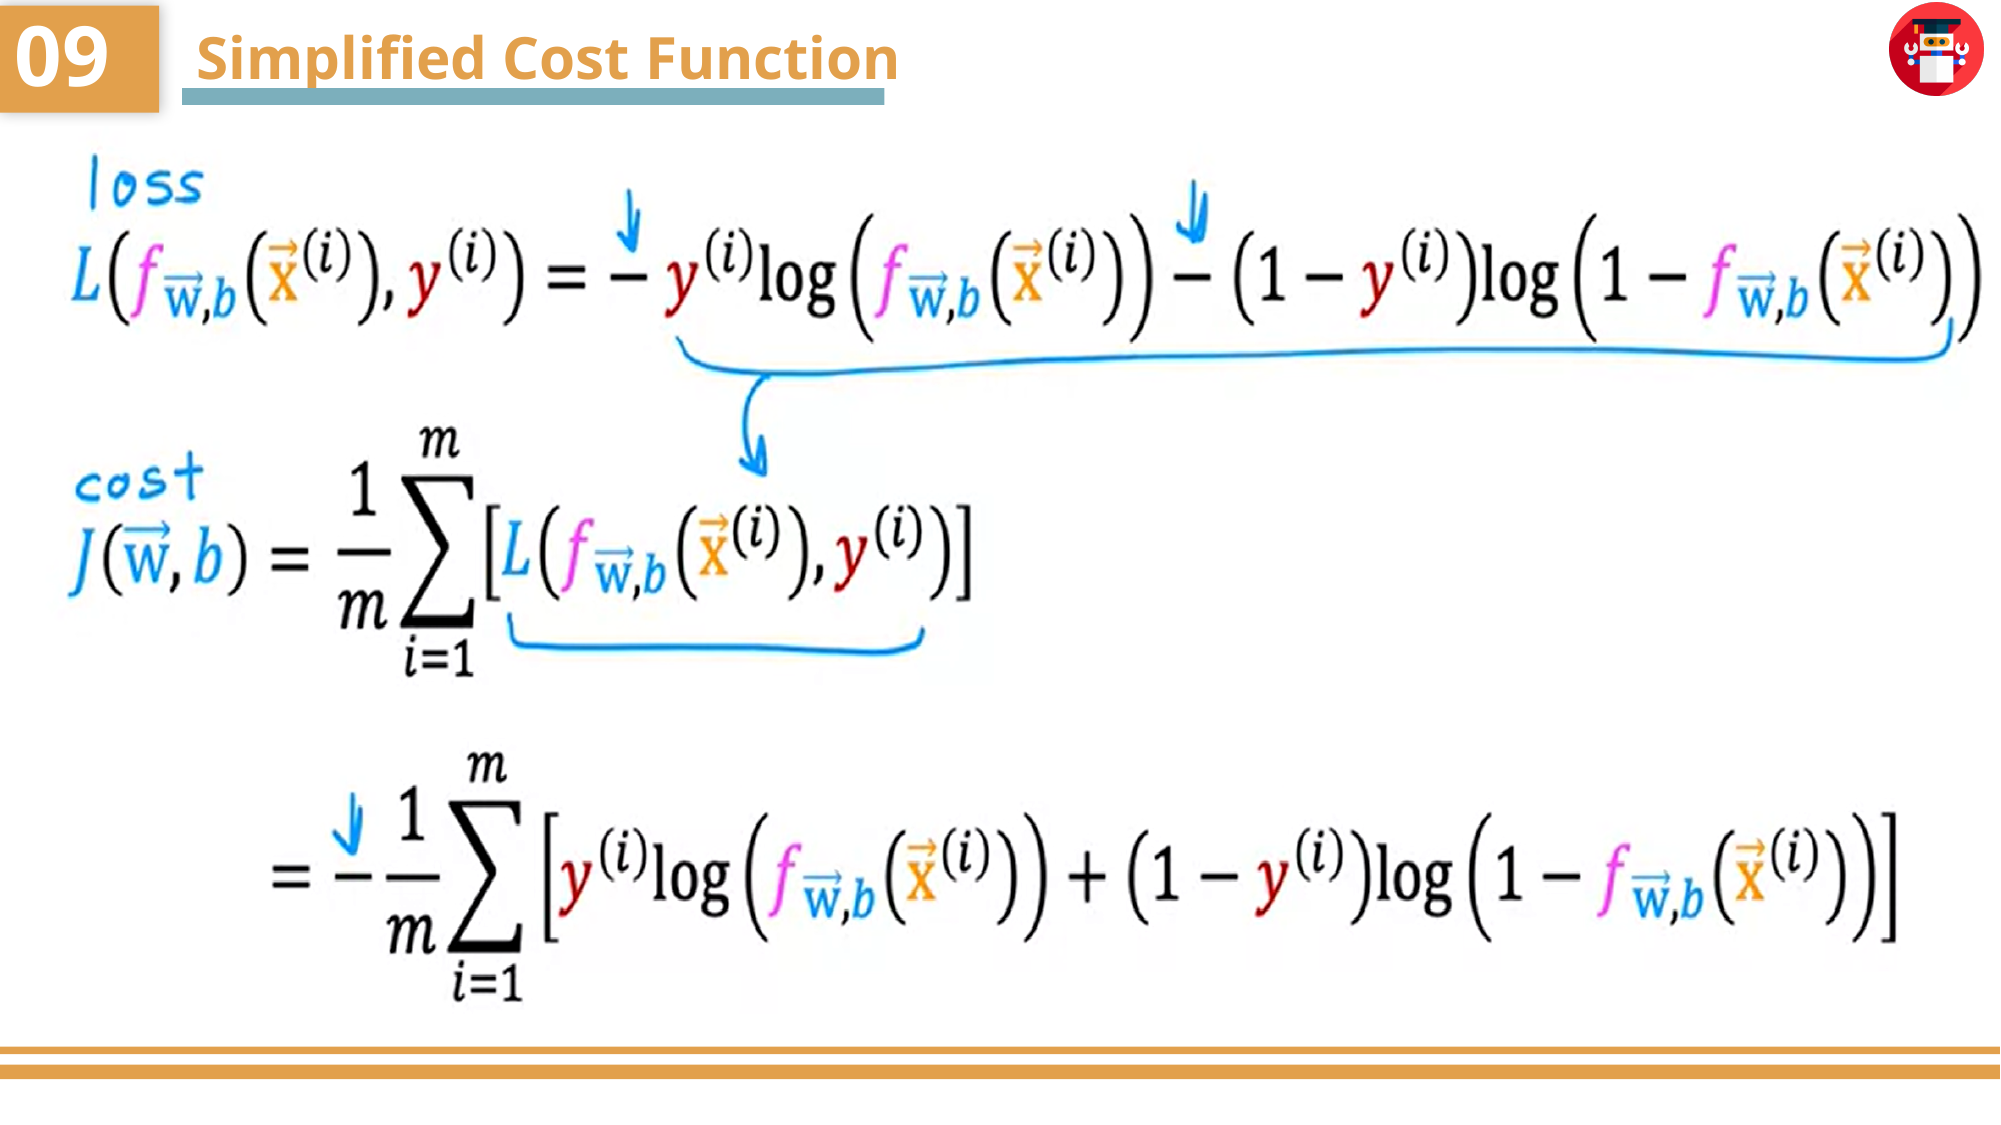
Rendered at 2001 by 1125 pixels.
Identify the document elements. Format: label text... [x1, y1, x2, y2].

list 09 [0, 5, 160, 113]
text_box [181, 87, 885, 106]
picture [20, 126, 1984, 1014]
picture [1889, 2, 1984, 96]
list Simplified Cost Function [182, 3, 1238, 110]
